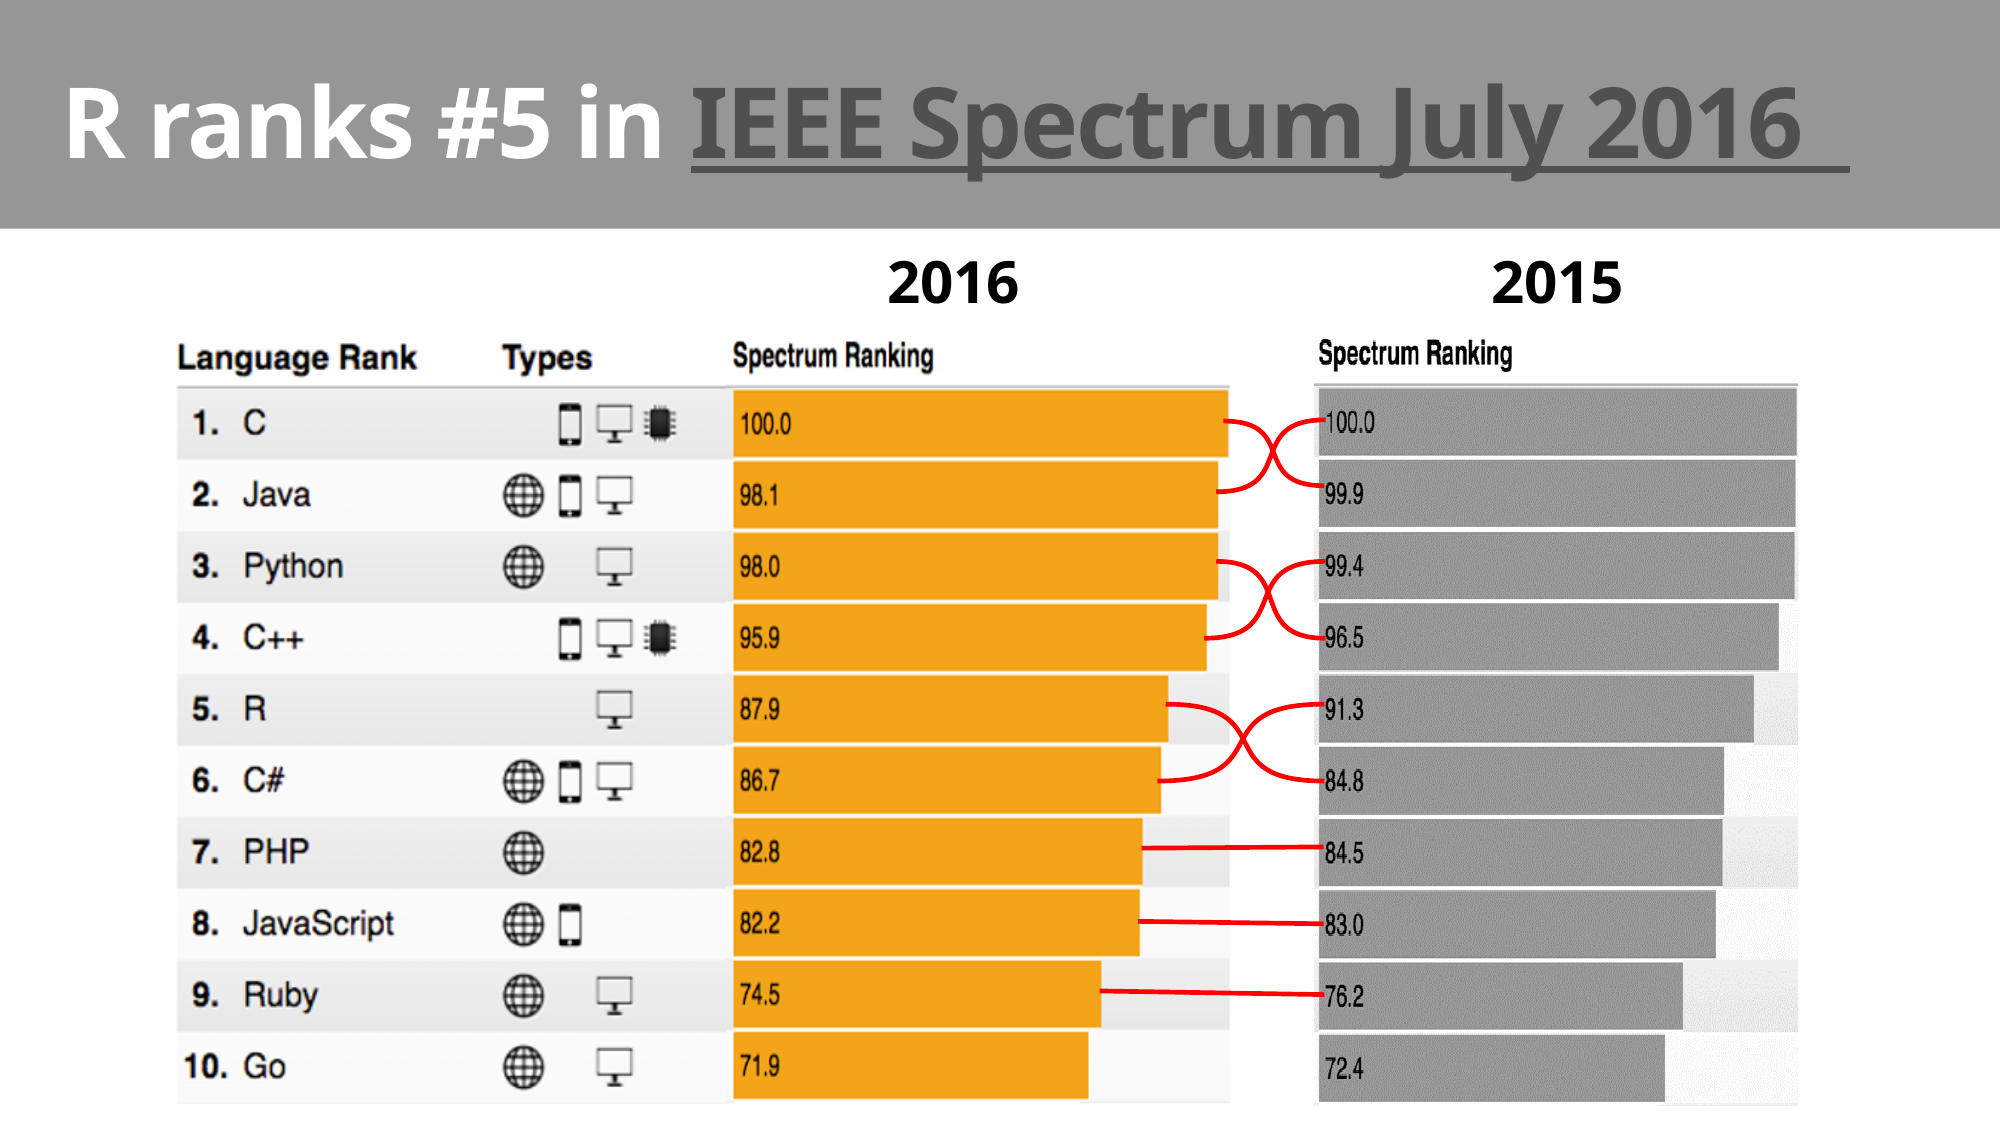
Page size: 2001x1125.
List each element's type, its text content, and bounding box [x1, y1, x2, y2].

title R ranks #5 in IEEE Spectrum July 2016 [37, 47, 1933, 196]
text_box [164, 228, 1804, 1112]
text_box [0, 0, 2000, 229]
